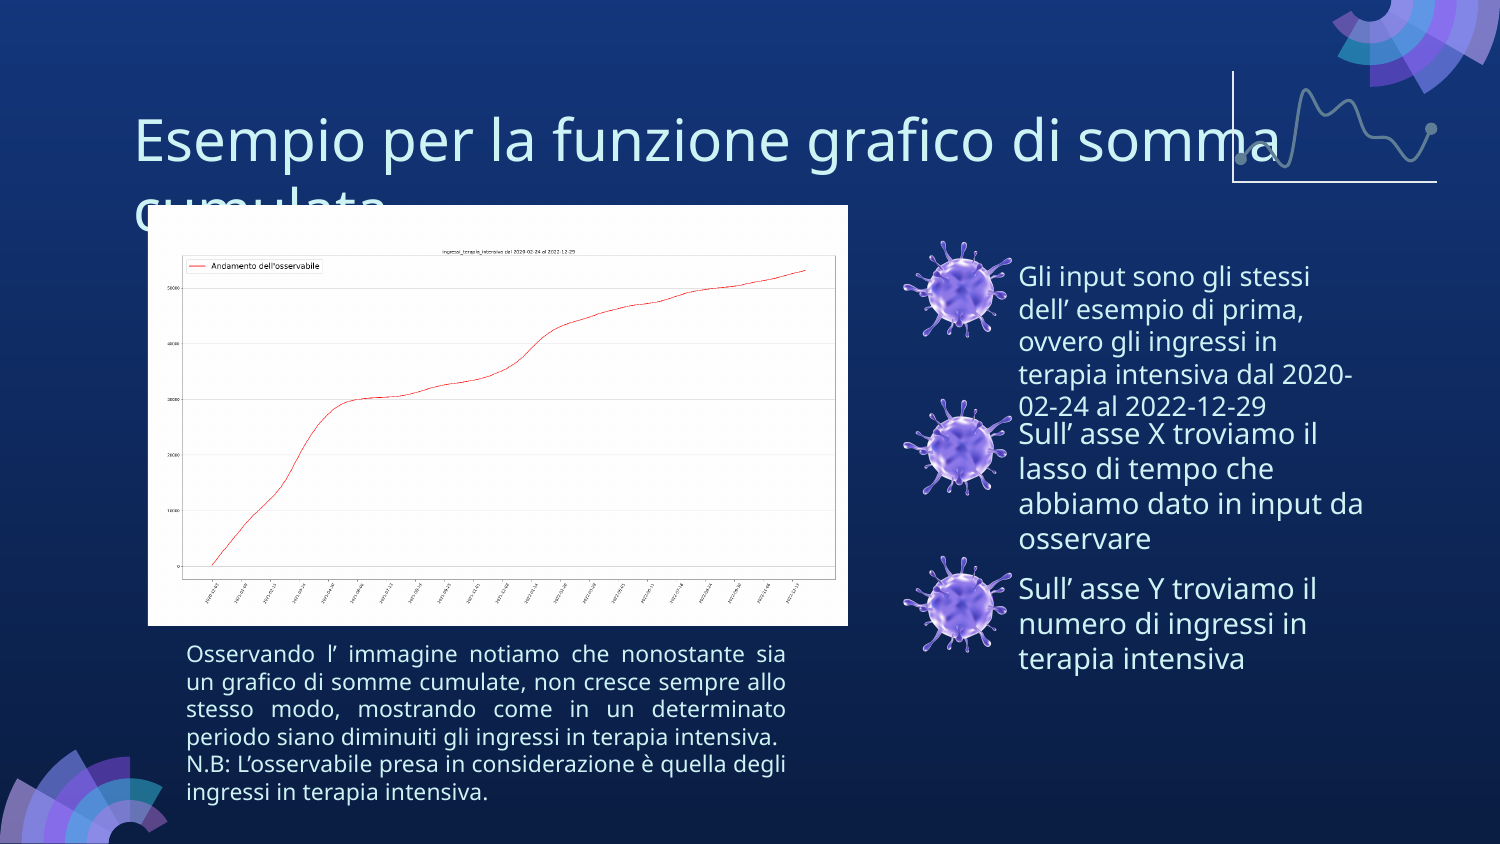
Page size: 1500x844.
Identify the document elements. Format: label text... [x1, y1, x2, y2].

picture [903, 553, 1014, 656]
picture [903, 238, 1014, 341]
picture [903, 395, 1014, 498]
title Esempio per la funzione grafico di somma cumulata [118, 88, 1227, 183]
text_box Osservando l’ immagine notiamo che nonostante sia un grafico di somme cumulate, non cresce sempre allo stesso modo, mostrando come in un determinato periodo siano diminuiti gli ingressi in terapia intensiva. N.B: L’osservabile presa in considerazione è quella degli ingressi in terapia intensiva. [170, 648, 803, 796]
text_box Gli input sono gli stessi dell’ esempio di prima, ovvero gli ingressi in terapia intensiva dal 2020-02-24 al 2022-12-29 [1019, 244, 1382, 338]
picture [147, 204, 849, 627]
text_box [1232, 71, 1438, 183]
text_box Sull’ asse Y troviamo il numero di ingressi in terapia intensiva [1018, 555, 1382, 649]
text_box Sull’ asse X troviamo il lasso di tempo che abbiamo dato in input da osservare [1019, 400, 1382, 494]
